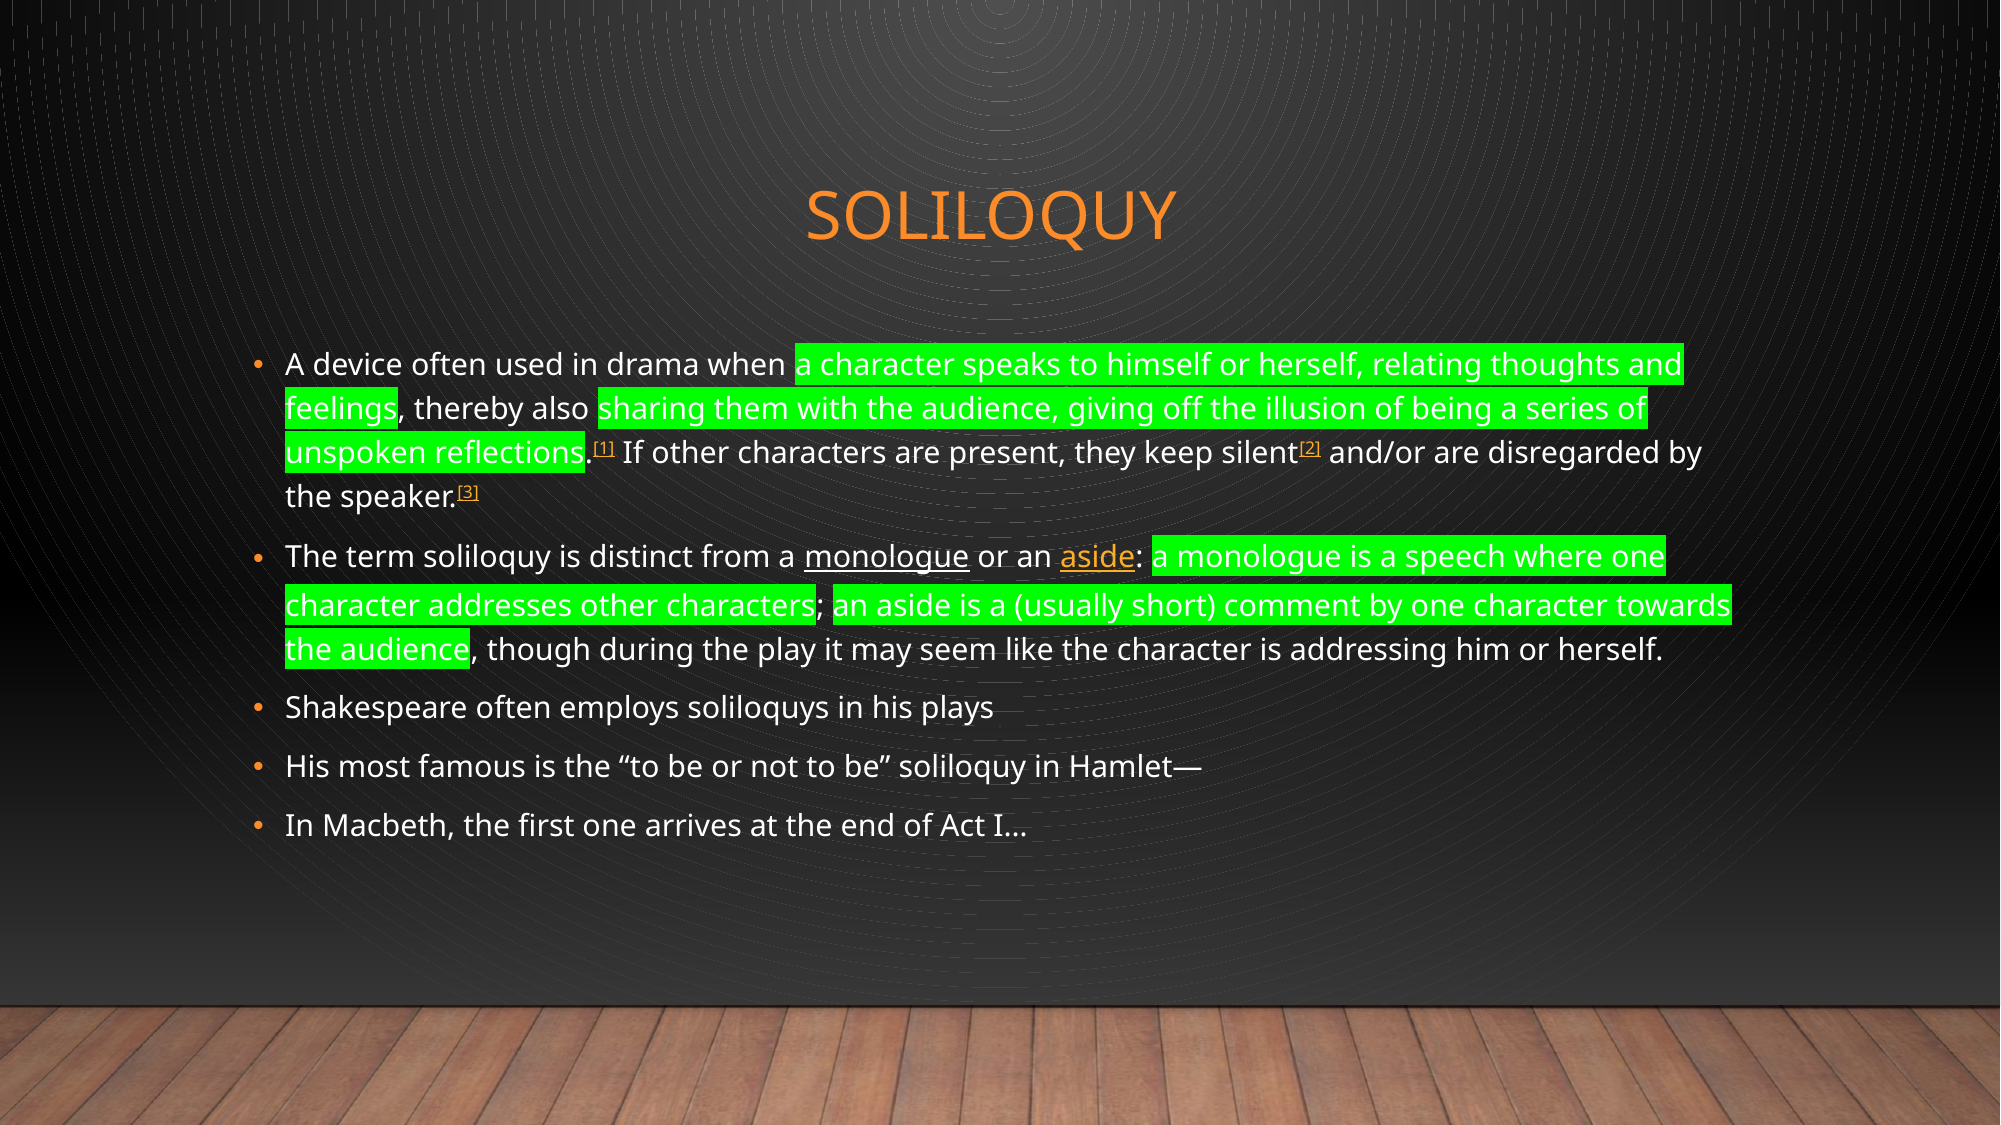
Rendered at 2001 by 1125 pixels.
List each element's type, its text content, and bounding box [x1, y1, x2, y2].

list A device often used in drama when a character speaks to himself or herself, relating thoughts and feelings, thereby also sharing them with the audience, giving off the illusion of being a series of unspoken reflections.[1] If other characters are present, they keep silent[2] and/or are disregarded by the speaker.[3] The term soliloquy is distinct from a monologue or an aside: a monologue is a speech where one character addresses other characters; an aside is a (usually short) comment by one character towards the audience, though during the play it may seem like the character is addressing him or herself. Shakespeare often employs soliloquys in his plays His most famous is the “to be or not to be” soliloquy in Hamlet— In Macbeth, the first one arrives at the end of Act I… [238, 330, 1763, 897]
picture [0, 1005, 2000, 1125]
title Soliloquy [238, 131, 1763, 305]
